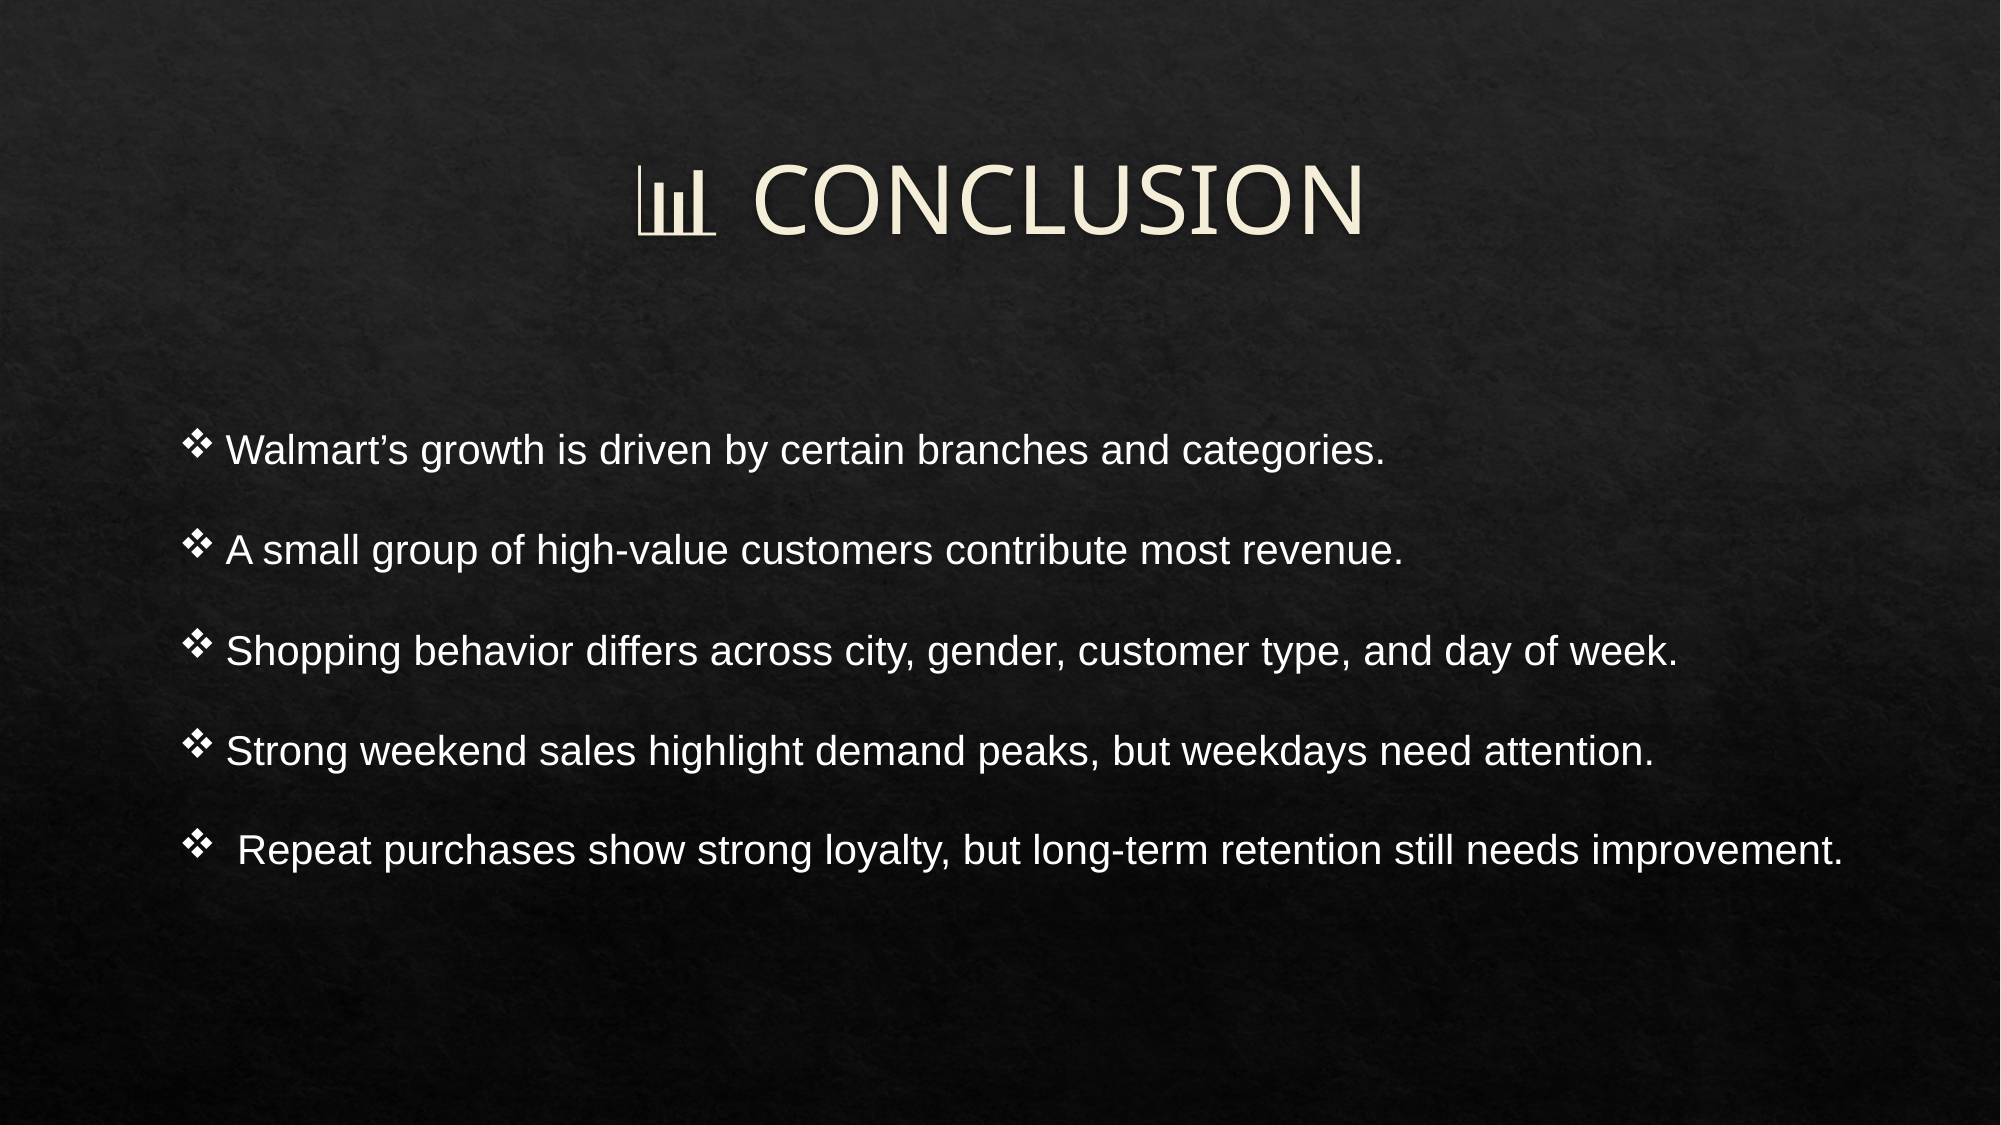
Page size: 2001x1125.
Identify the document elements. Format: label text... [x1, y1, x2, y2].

title 📊 CONCLUSION [149, 99, 1849, 307]
text_box Walmart’s growth is driven by certain branches and categories. A small group of high-value customers contribute most revenue. Shopping behavior differs across city, gender, customer type, and day of week. Strong weekend sales highlight demand peaks, but weekdays need attention. Repeat purchases show strong loyalty, but long-term retention still needs improvement. [163, 365, 1950, 881]
